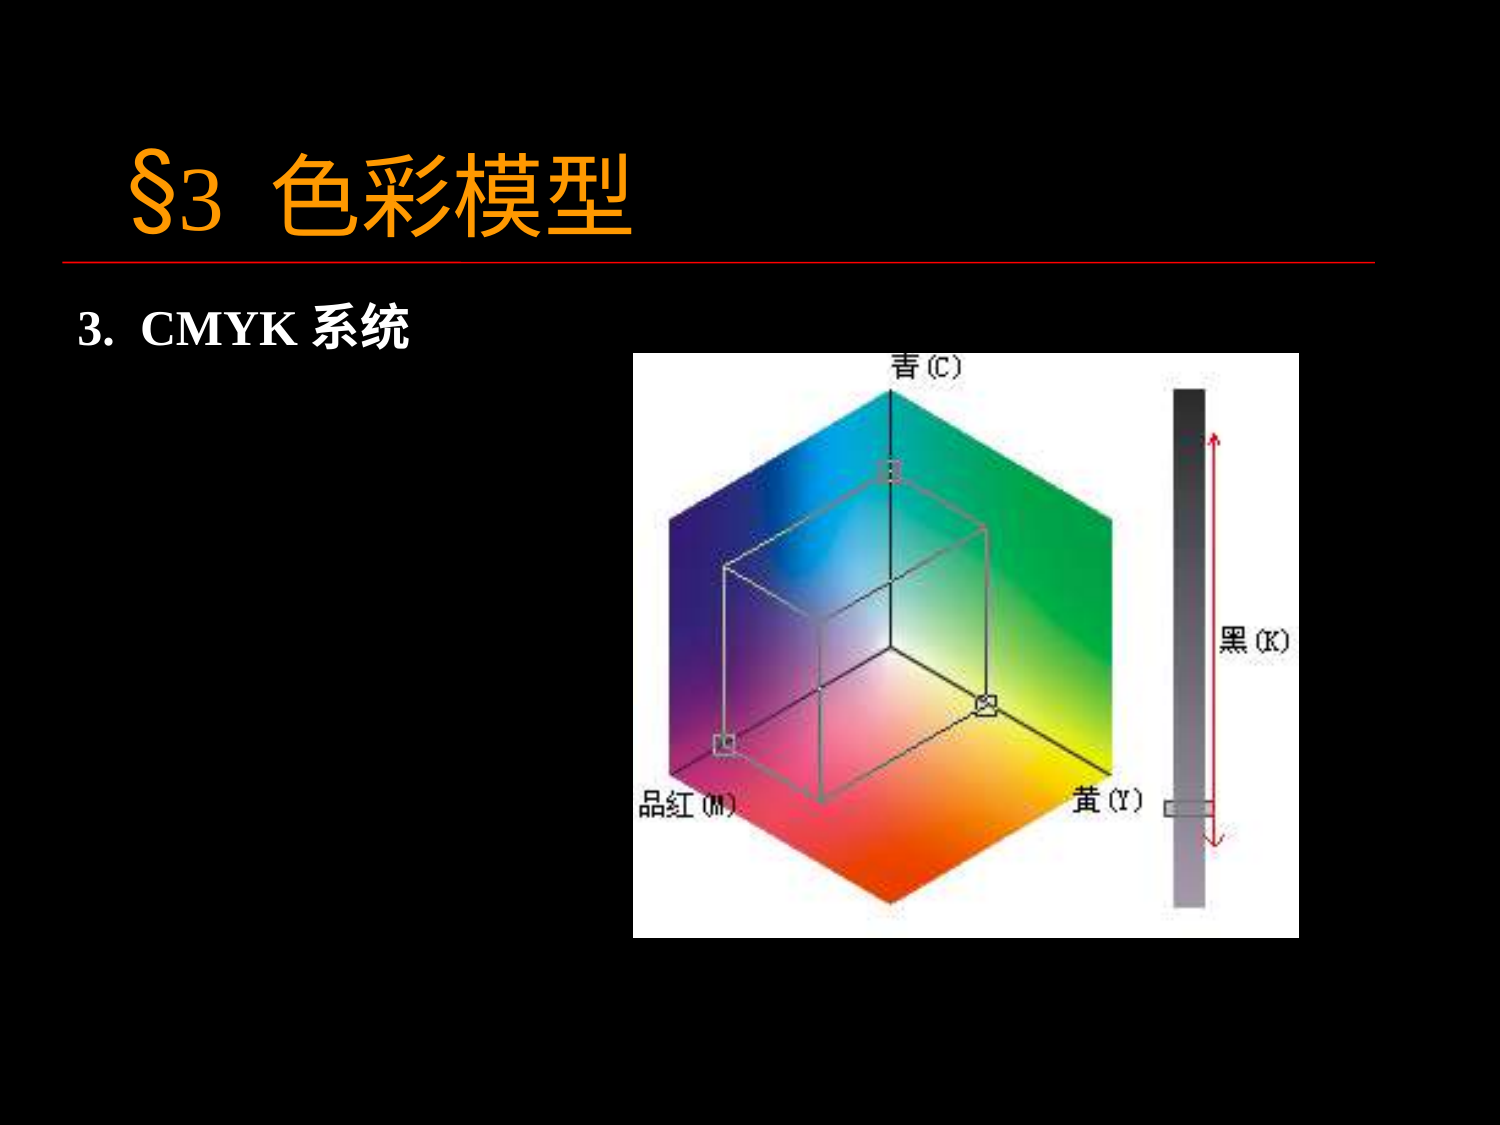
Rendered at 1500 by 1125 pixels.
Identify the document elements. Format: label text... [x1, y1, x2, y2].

list 3. CMYK系统 [62, 287, 1425, 1025]
picture [632, 352, 1299, 939]
title 3 色彩模型 [112, 99, 1388, 287]
